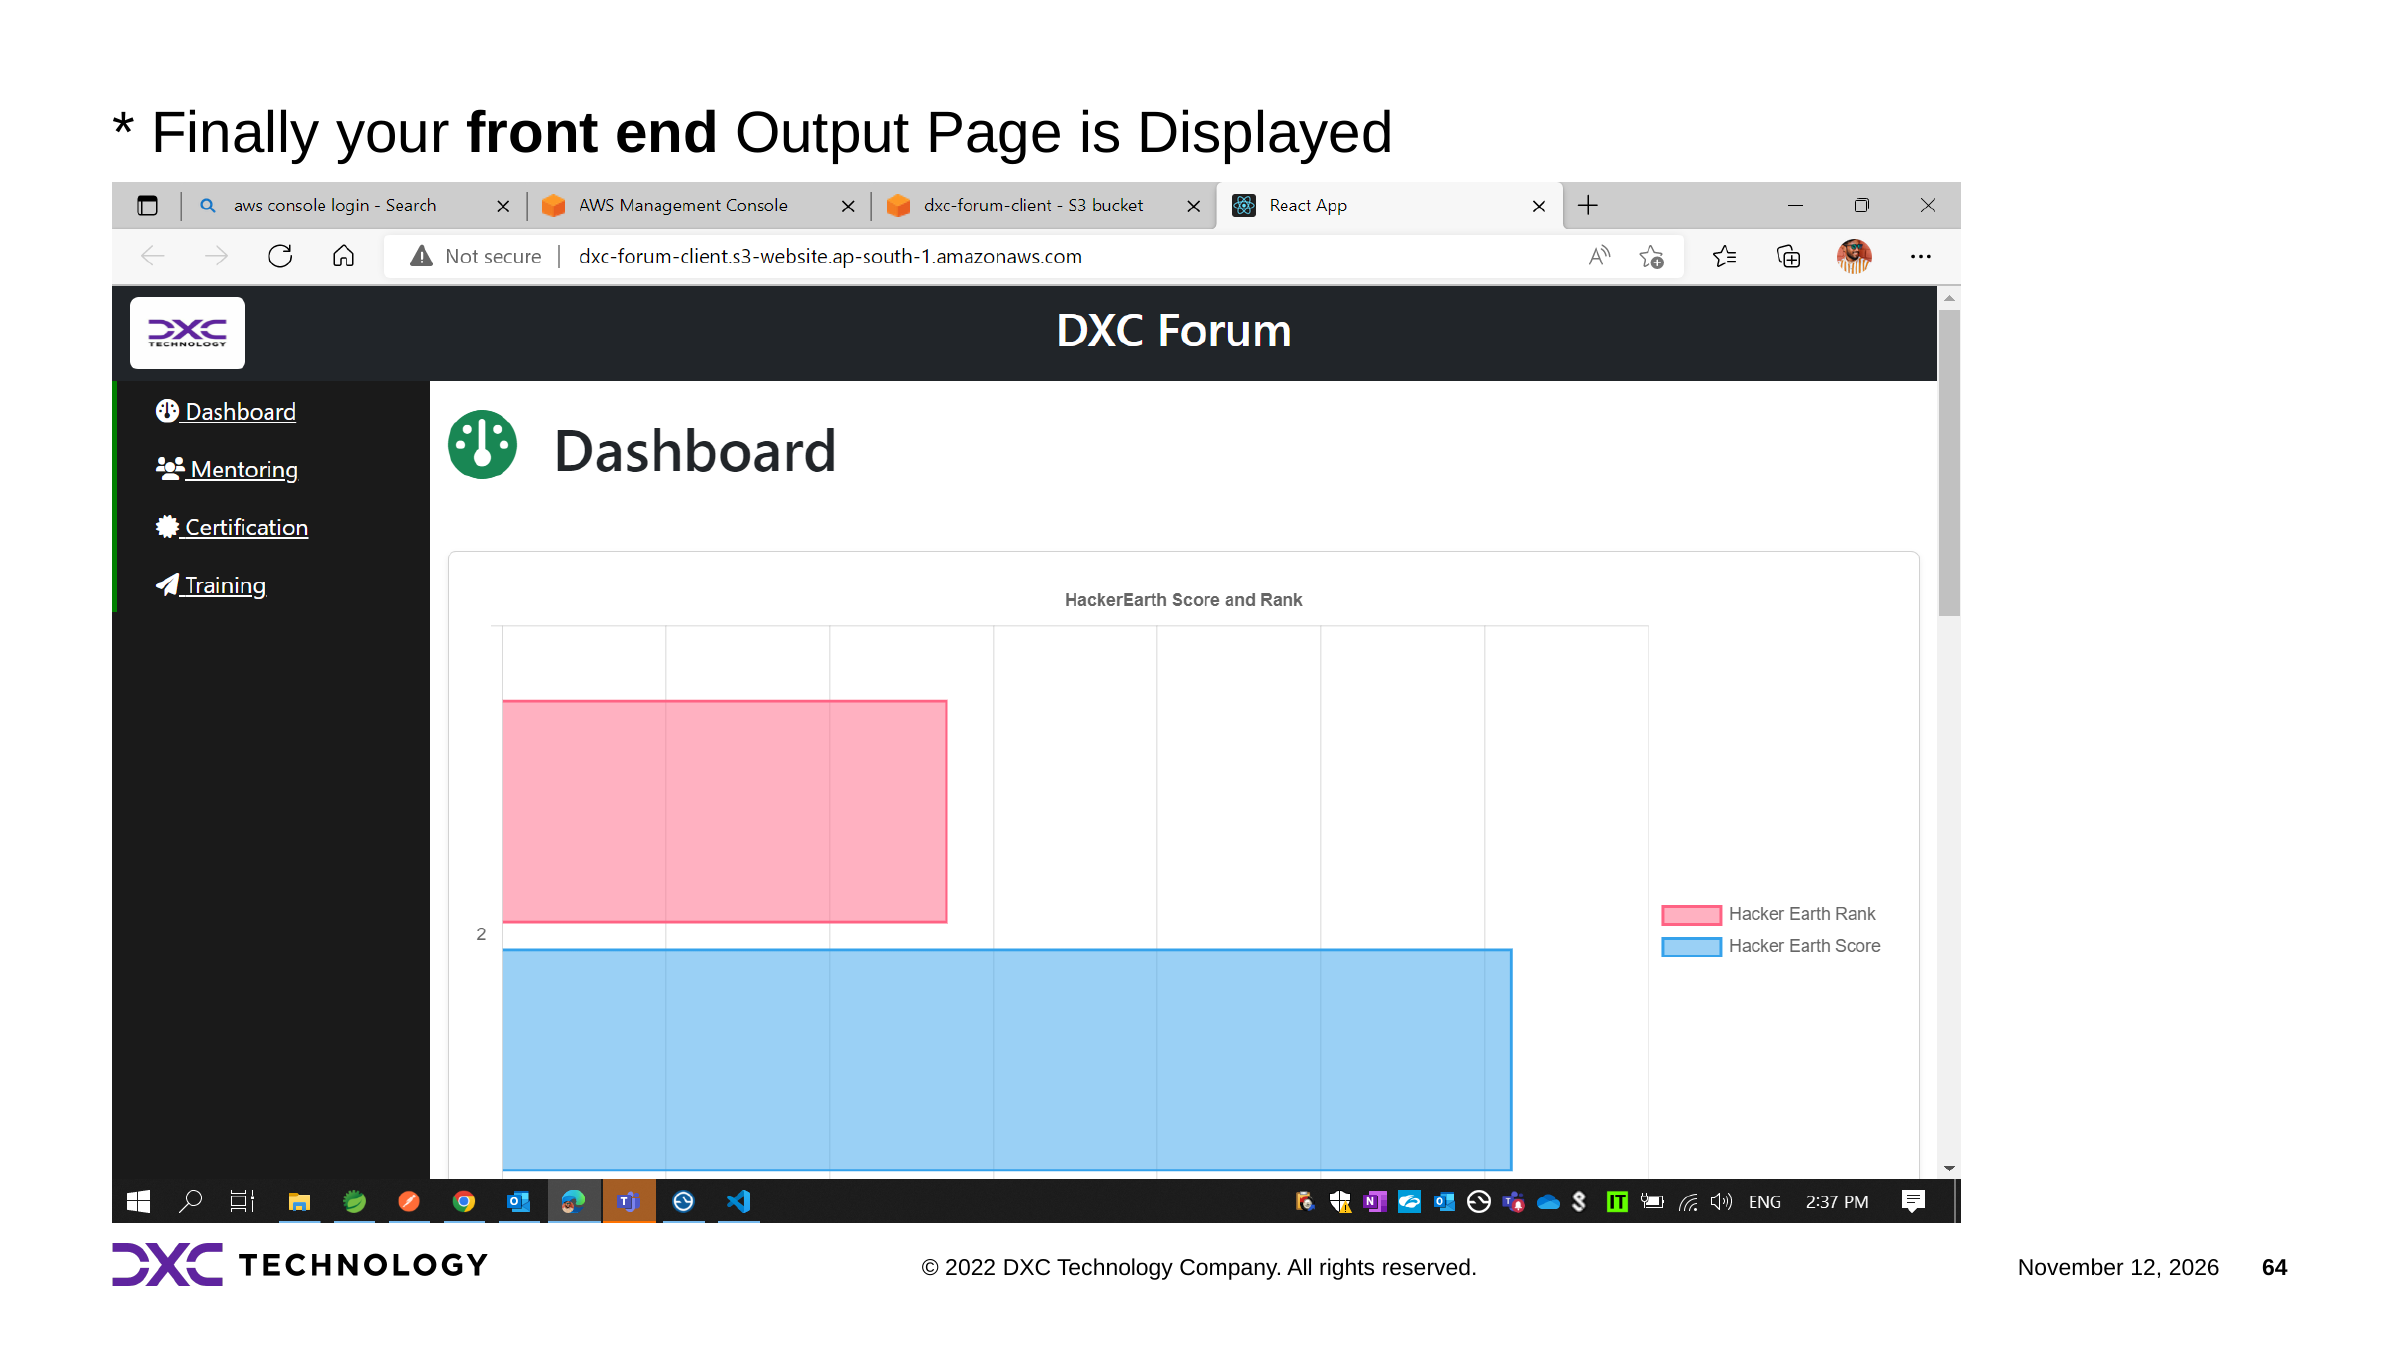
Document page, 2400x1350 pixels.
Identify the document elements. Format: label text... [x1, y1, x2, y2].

picture [112, 1243, 488, 1286]
title * Finally your front end Output Page is Displayed [112, 104, 2288, 338]
picture [112, 182, 1961, 1223]
